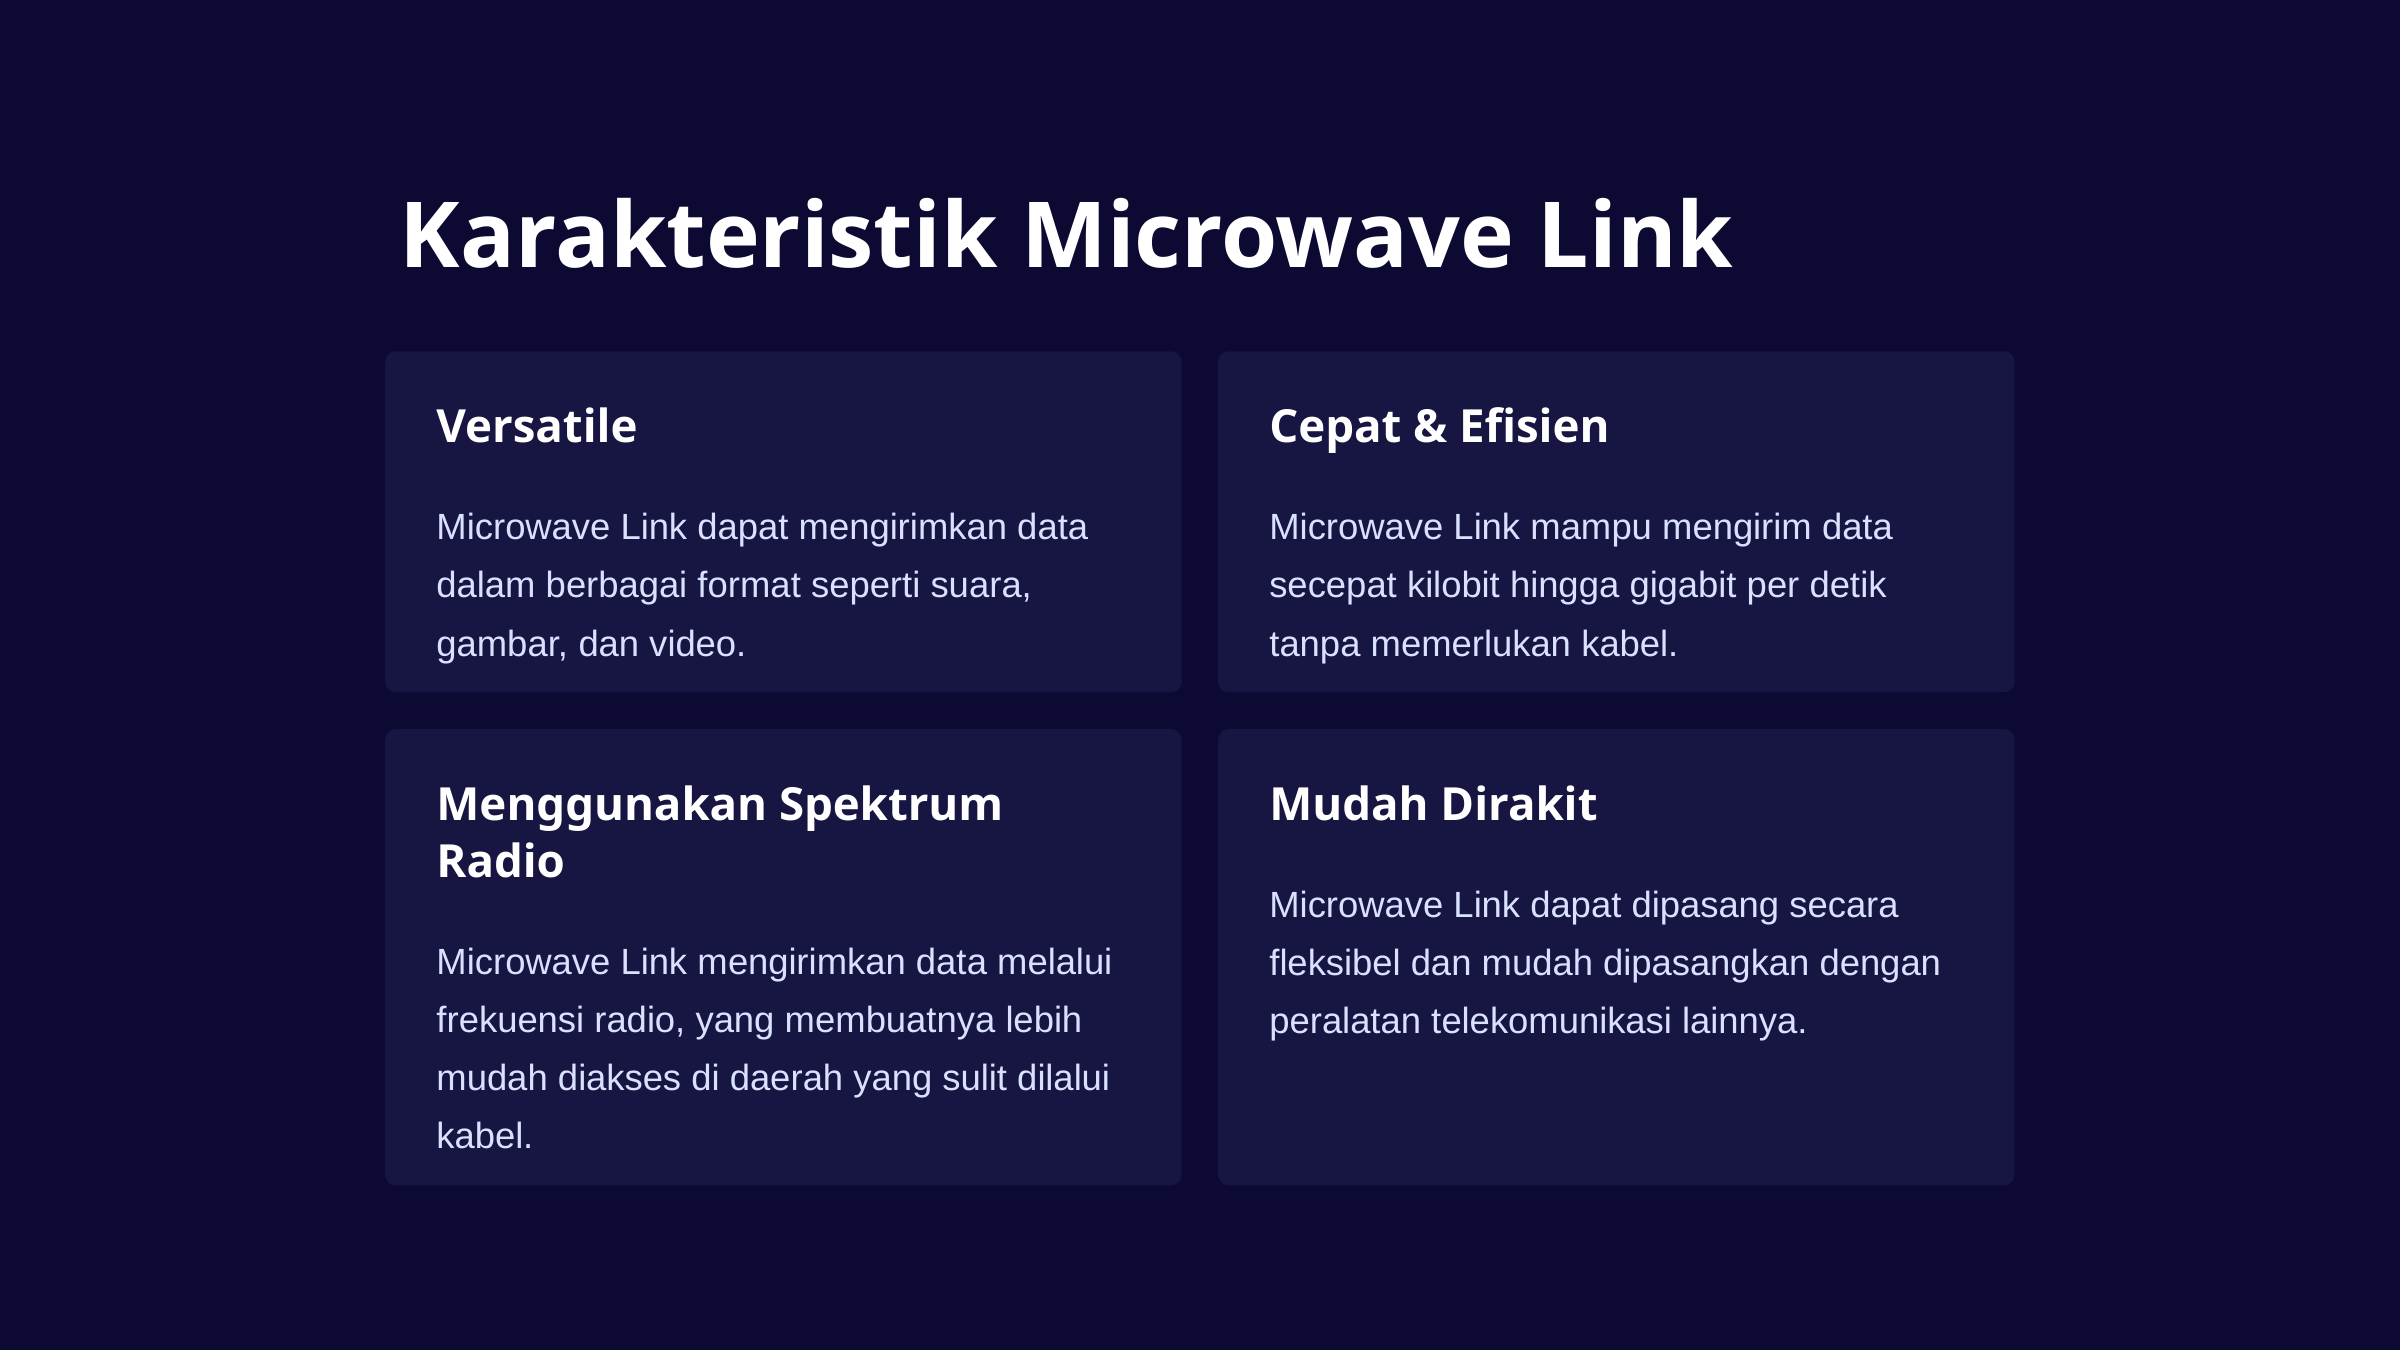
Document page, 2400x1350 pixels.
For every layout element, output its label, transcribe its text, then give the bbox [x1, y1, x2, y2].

text_box [385, 728, 1182, 1186]
text_box [0, 0, 2400, 1350]
text_box Versatile [421, 387, 787, 445]
text_box Microwave Link dapat mengirimkan data dalam berbagai format seperti suara, gambar, dan video. [421, 481, 1146, 656]
text_box Karakteristik Microwave Link [385, 164, 1828, 279]
text_box Menggunakan Spektrum Radio [421, 765, 1146, 880]
text_box [1218, 728, 2015, 1186]
text_box Cepat & Efisien [1254, 387, 1638, 445]
text_box Mudah Dirakit [1254, 765, 1620, 823]
text_box Microwave Link mengirimkan data melalui frekuensi radio, yang membuatnya lebih mudah diakses di daerah yang sulit dilalui kabel. [421, 915, 1146, 1149]
text_box [1218, 351, 2015, 693]
text_box [385, 351, 1182, 693]
text_box Microwave Link dapat dipasang secara fleksibel dan mudah dipasangkan dengan peralatan telekomunikasi lainnya. [1254, 858, 1979, 1034]
text_box Microwave Link mampu mengirim data secepat kilobit hingga gigabit per detik tanpa memerlukan kabel. [1254, 481, 1979, 656]
